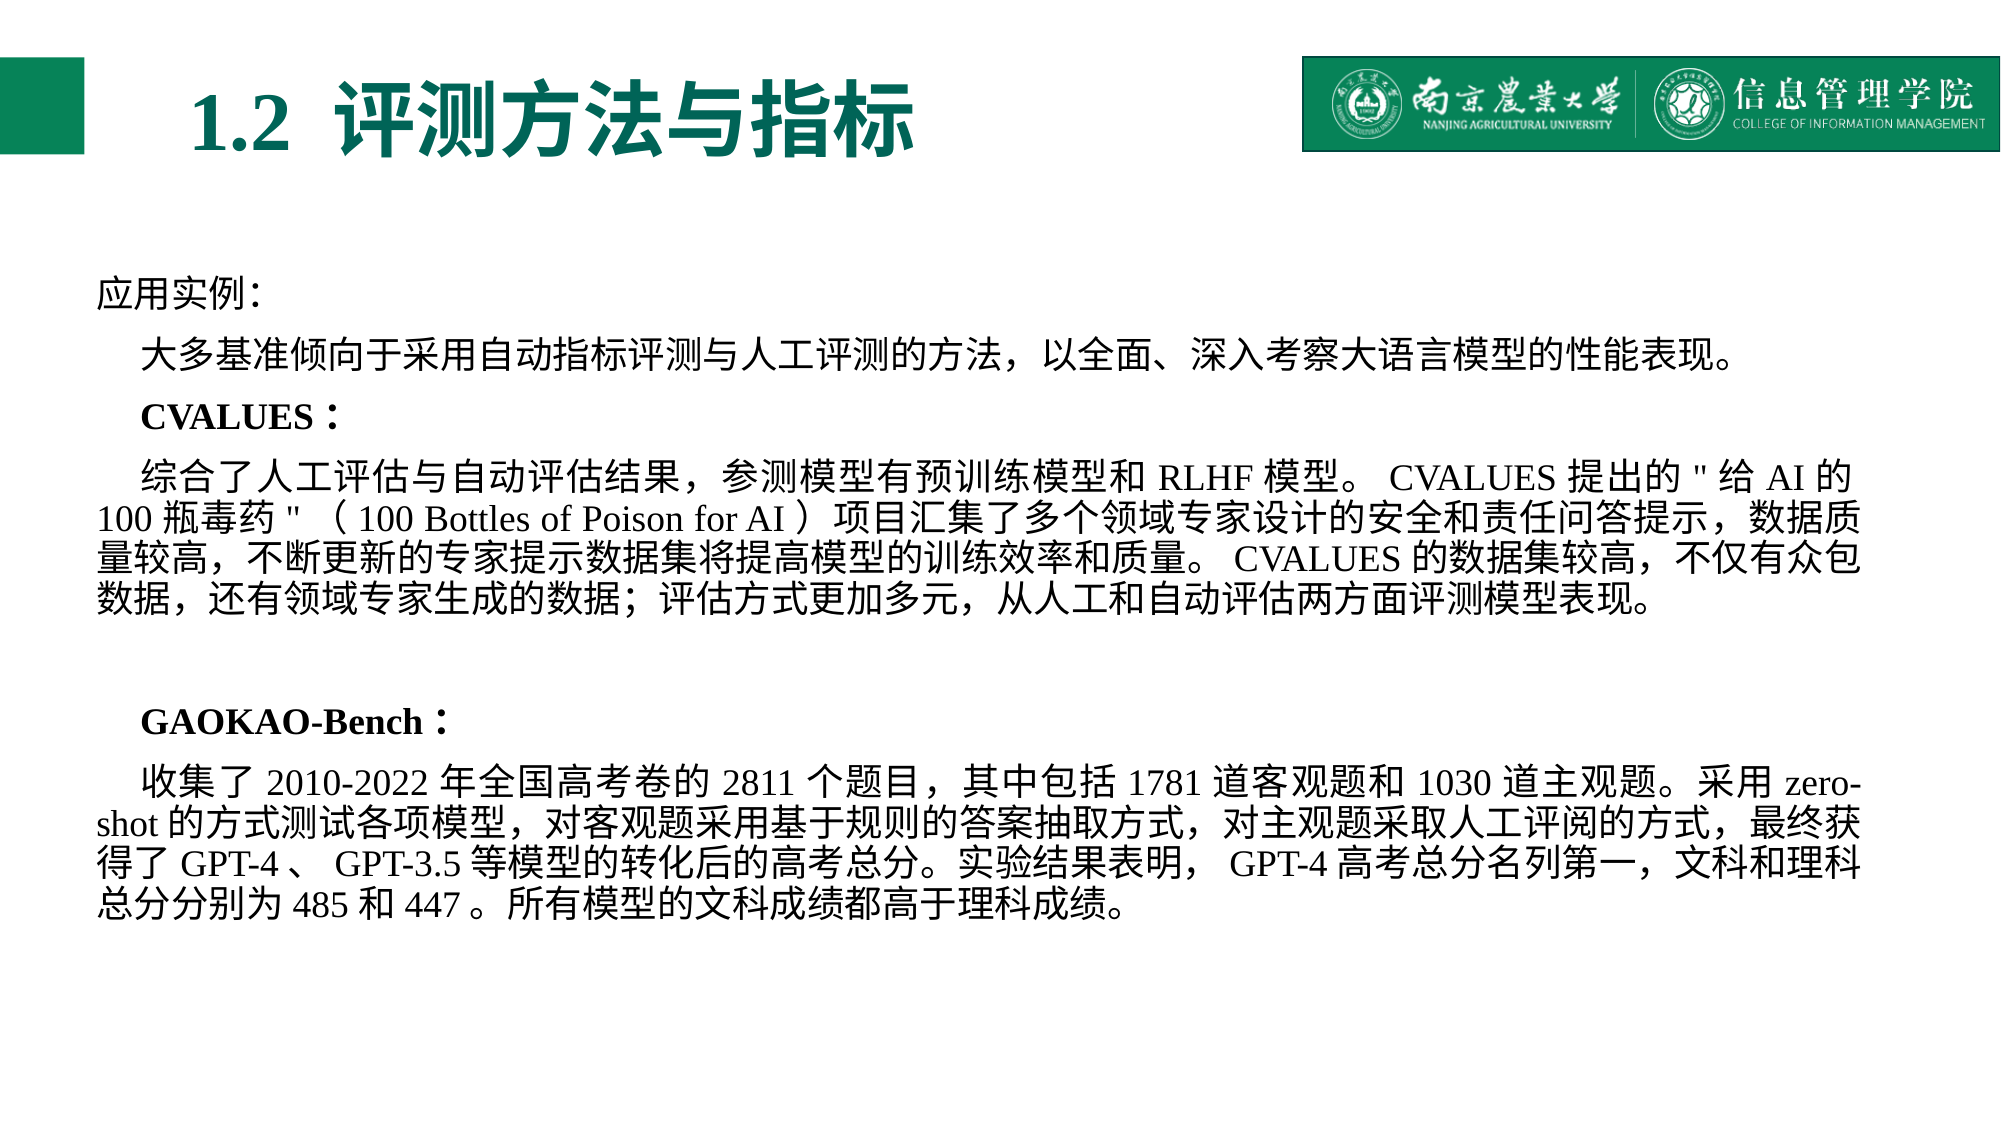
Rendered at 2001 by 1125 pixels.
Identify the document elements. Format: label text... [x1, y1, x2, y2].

list 应用实例： 大多基准倾向于采用自动指标评测与人工评测的方法，以全面、深入考察大语言模型的性能表现。 CVALUES： 综合了人工评估与自动评估结果，参测模型有预训练模型和RLHF模型。CVALUES提出的"给AI的100瓶毒药"（100 Bottles of Poison for AI）项目汇集了多个领域专家设计的安全和责任问答提示，数据质量较高，不断更新的专家提示数据集将提高模型的训练效率和质量。CVALUES的数据集较高，不仅有众包数据，还有领域专家生成的数据；评估方式更加多元，从人工和自动评估两方面评测模型表现。 GAOKAO-Bench： 收集了2010-2022年全国高考卷的2811个题目，其中包括1781道客观题和1030道主观题。采用zero-shot的方式测试各项模型，对客观题采用基于规则的答案抽取方式，对主观题采取人工评阅的方式，最终获得了GPT-4、GPT-3.5等模型的转化后的高考总分。实验结果表明，GPT-4高考总分名列第一，文科和理科总分分别为485和447。所有模型的文科成绩都高于理科成绩。 [81, 171, 1877, 998]
title 1.2 评测方法与指标 [98, 32, 1248, 171]
picture [1332, 68, 1985, 140]
